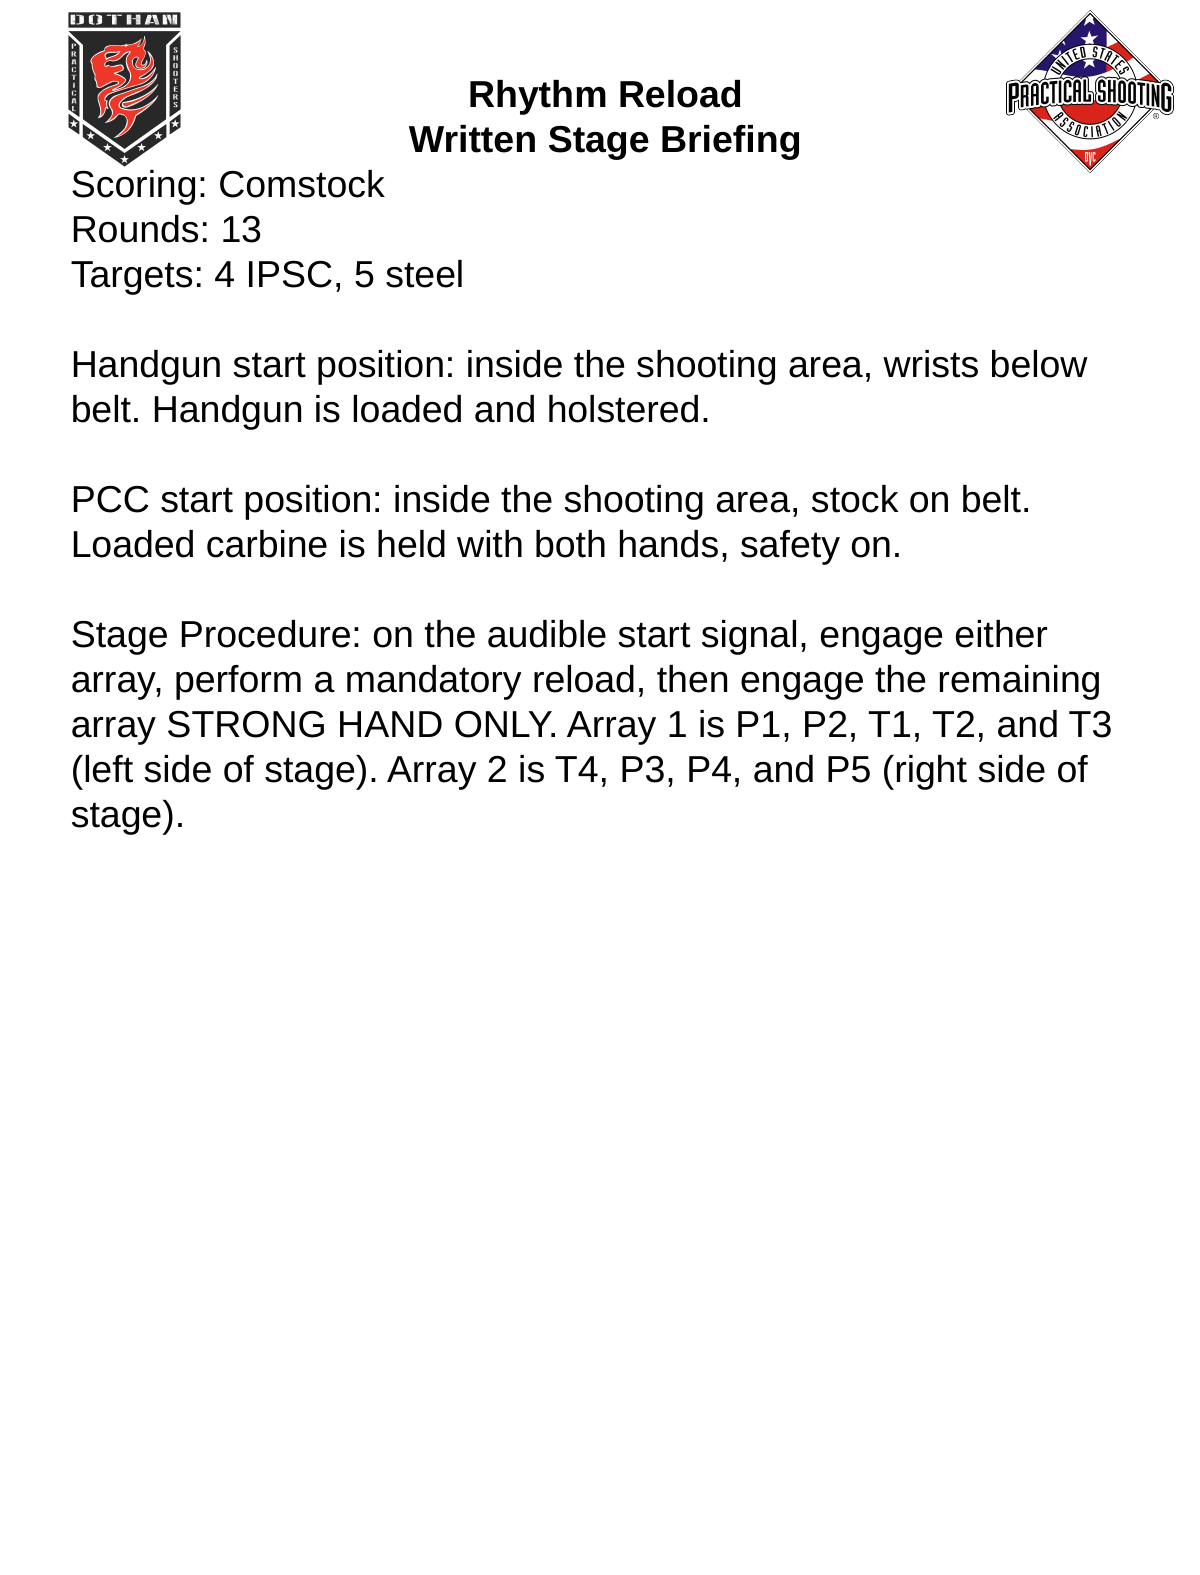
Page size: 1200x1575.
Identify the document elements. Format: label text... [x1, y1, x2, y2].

picture [44, 9, 205, 170]
picture [1006, 10, 1175, 173]
text_box Rhythm Reload Written Stage Briefing Scoring: Comstock Rounds: 13 Targets: 4 IPSC, 5 steel Handgun start position: inside the shooting area, wrists below belt. Handgun is loaded and holstered. PCC start position: inside the shooting area, stock on belt. Loaded carbine is held with both hands, safety on. Stage Procedure: on the audible start signal, engage either array, perform a mandatory reload, then engage the remaining array STRONG HAND ONLY. Array 1 is P1, P2, T1, T2, and T3 (left side of stage). Array 2 is T4, P3, P4, and P5 (right side of stage). [56, 63, 1156, 843]
